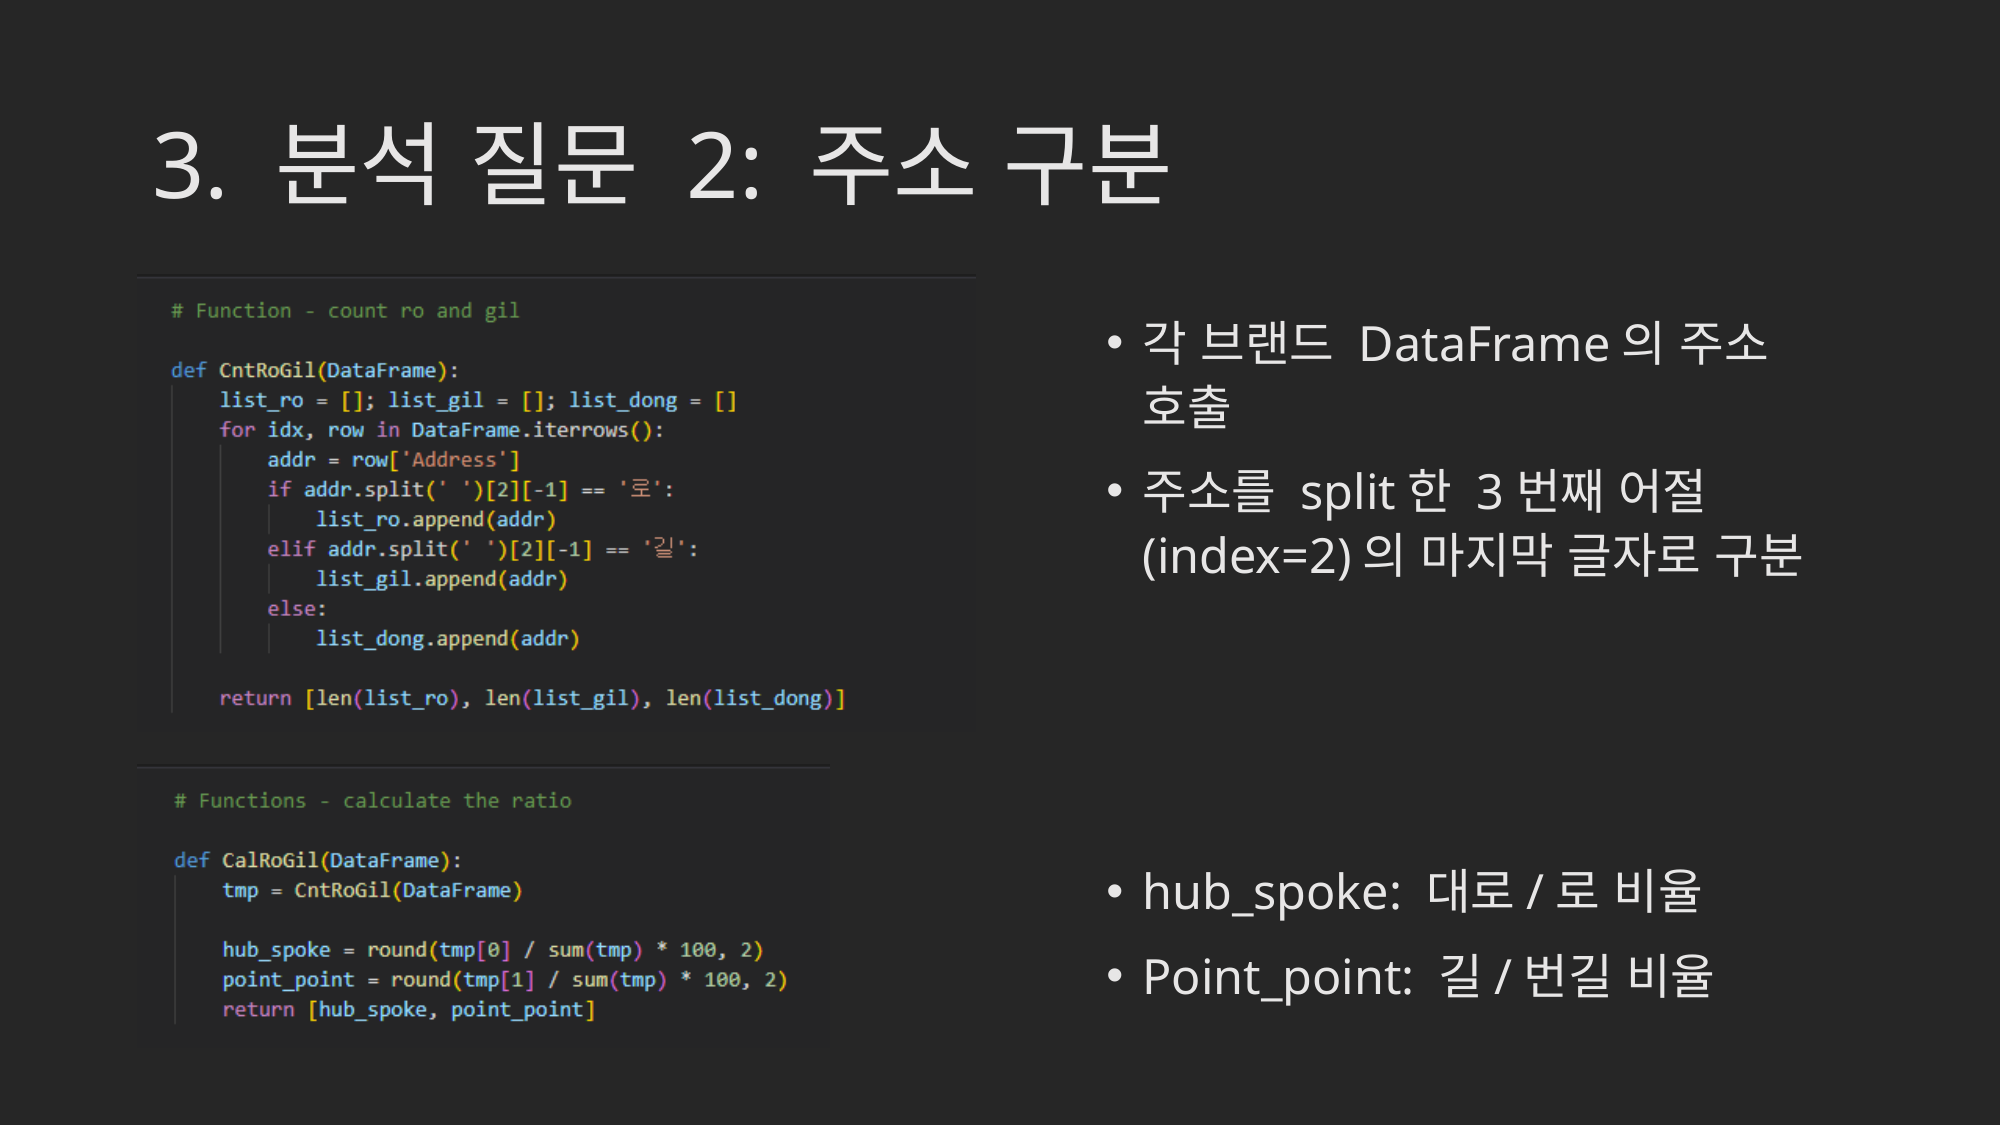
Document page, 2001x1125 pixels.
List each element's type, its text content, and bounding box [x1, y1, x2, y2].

picture [137, 274, 976, 732]
title 3. 분석 질문 2: 주소 구분 [137, 59, 1863, 278]
list 각 브랜드 DataFrame의 주소 호출 주소를 split한 3번째 어절(index=2)의 마지막 글자로 구분 hub_spoke: 대로/로 비율 Point_point: 길/번길 비율 [1091, 299, 1863, 1014]
picture [137, 764, 830, 1048]
